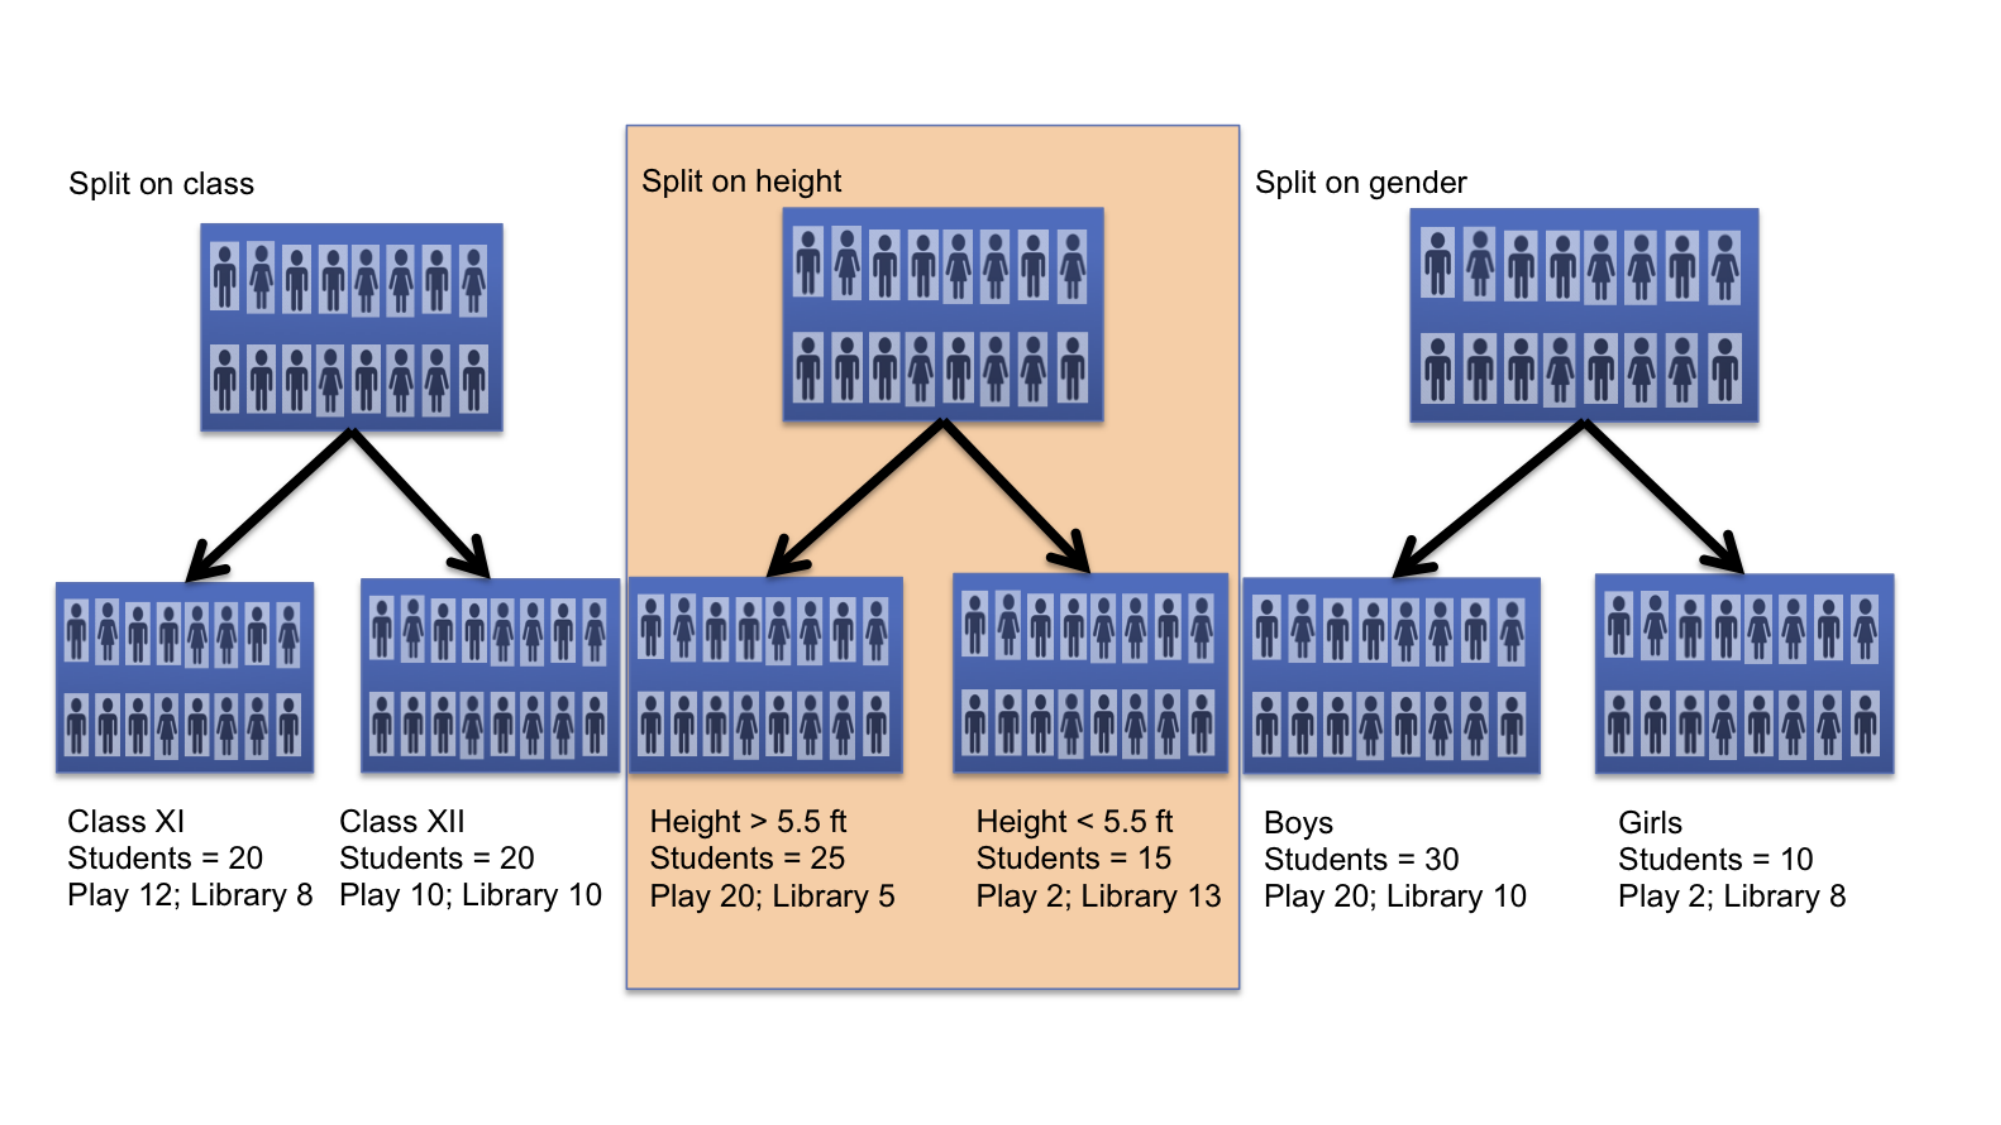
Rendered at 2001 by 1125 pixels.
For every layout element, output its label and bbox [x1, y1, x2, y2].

picture [47, 121, 1904, 1004]
